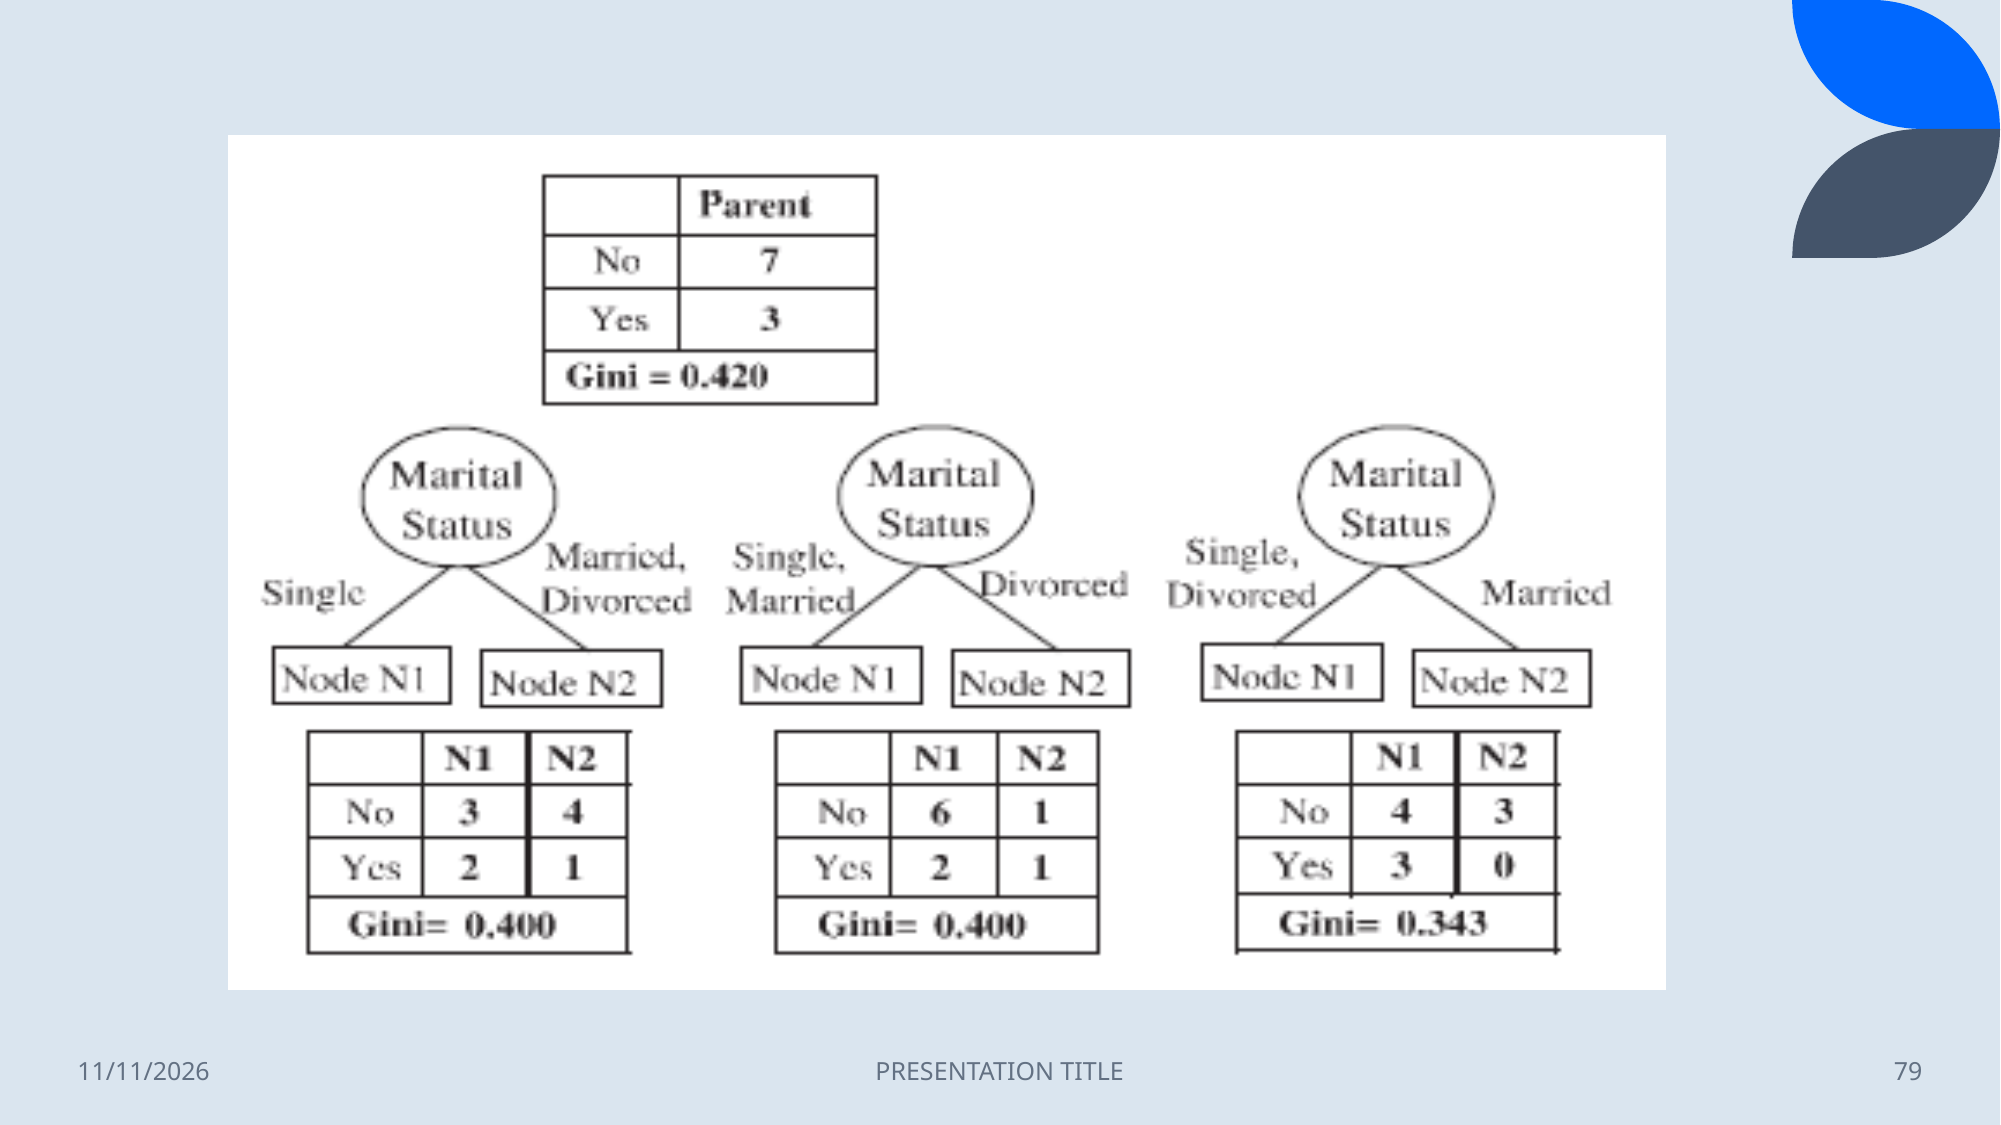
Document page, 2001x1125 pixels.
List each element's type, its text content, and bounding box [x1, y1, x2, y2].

footer PRESENTATION TITLE [662, 1042, 1338, 1103]
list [228, 135, 1666, 990]
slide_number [62, 1042, 342, 1103]
slide_number 79 [1665, 1042, 1938, 1103]
